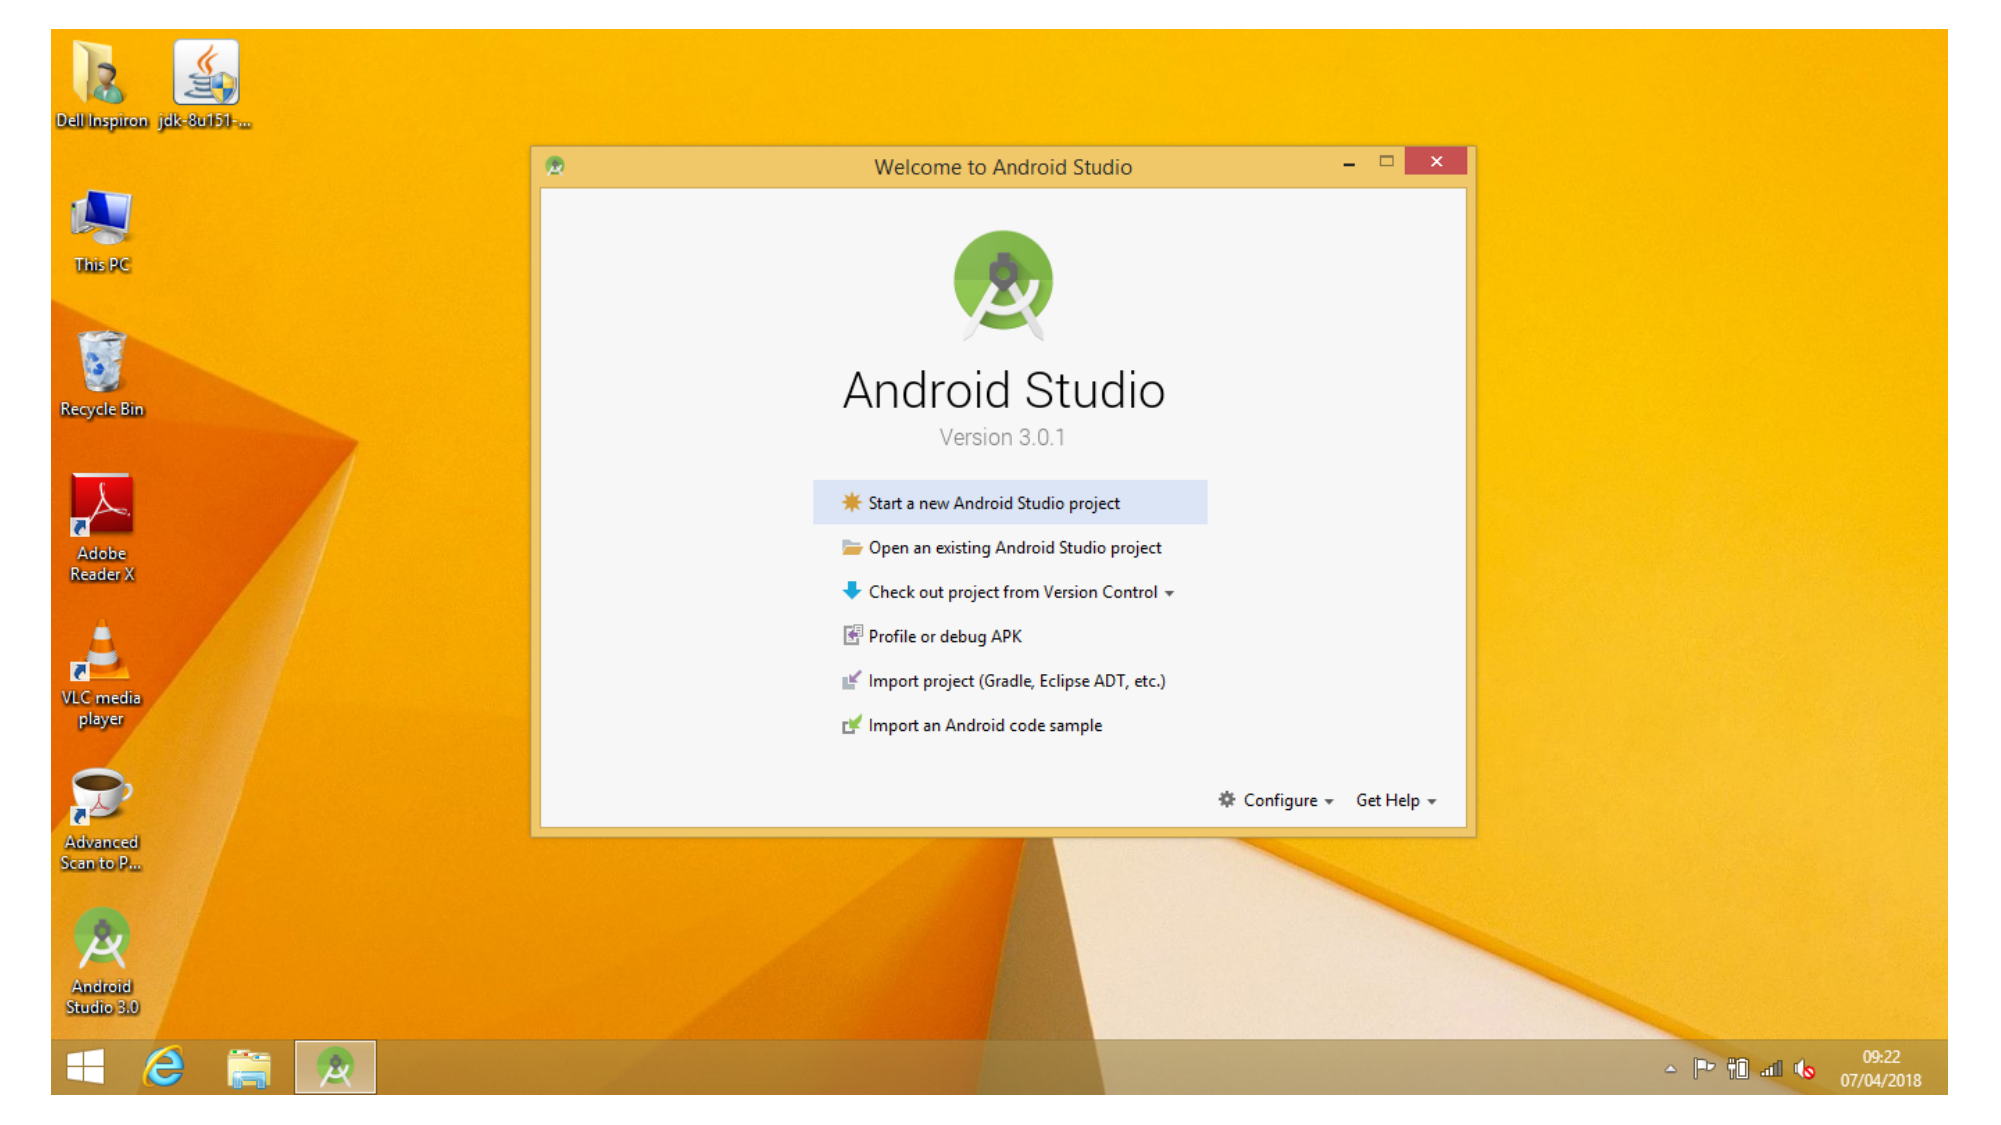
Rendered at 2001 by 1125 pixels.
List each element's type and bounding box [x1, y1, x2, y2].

list [51, 29, 1948, 1095]
